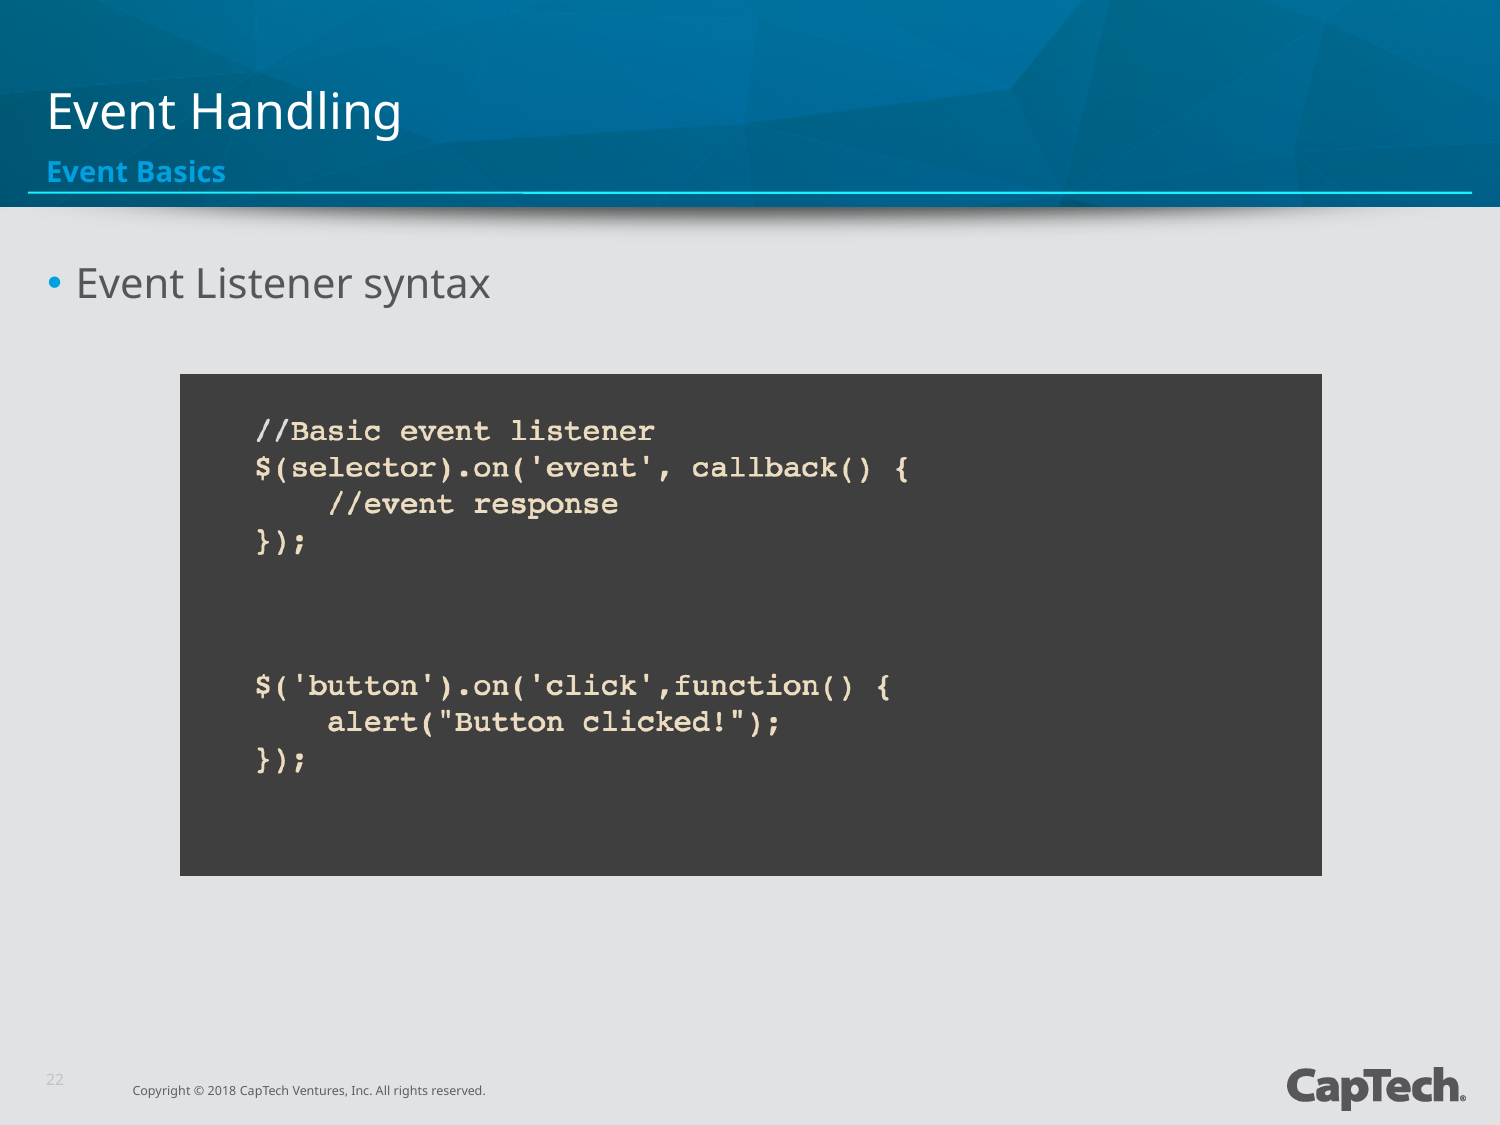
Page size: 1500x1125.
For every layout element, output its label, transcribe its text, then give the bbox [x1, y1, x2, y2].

title Event Handling [31, 73, 1469, 154]
list Event Basics [31, 154, 1471, 193]
text_box Event Listener syntax [32, 237, 1468, 330]
picture [179, 374, 1322, 876]
slide_number 22 [31, 1050, 123, 1110]
picture [1278, 1059, 1470, 1118]
